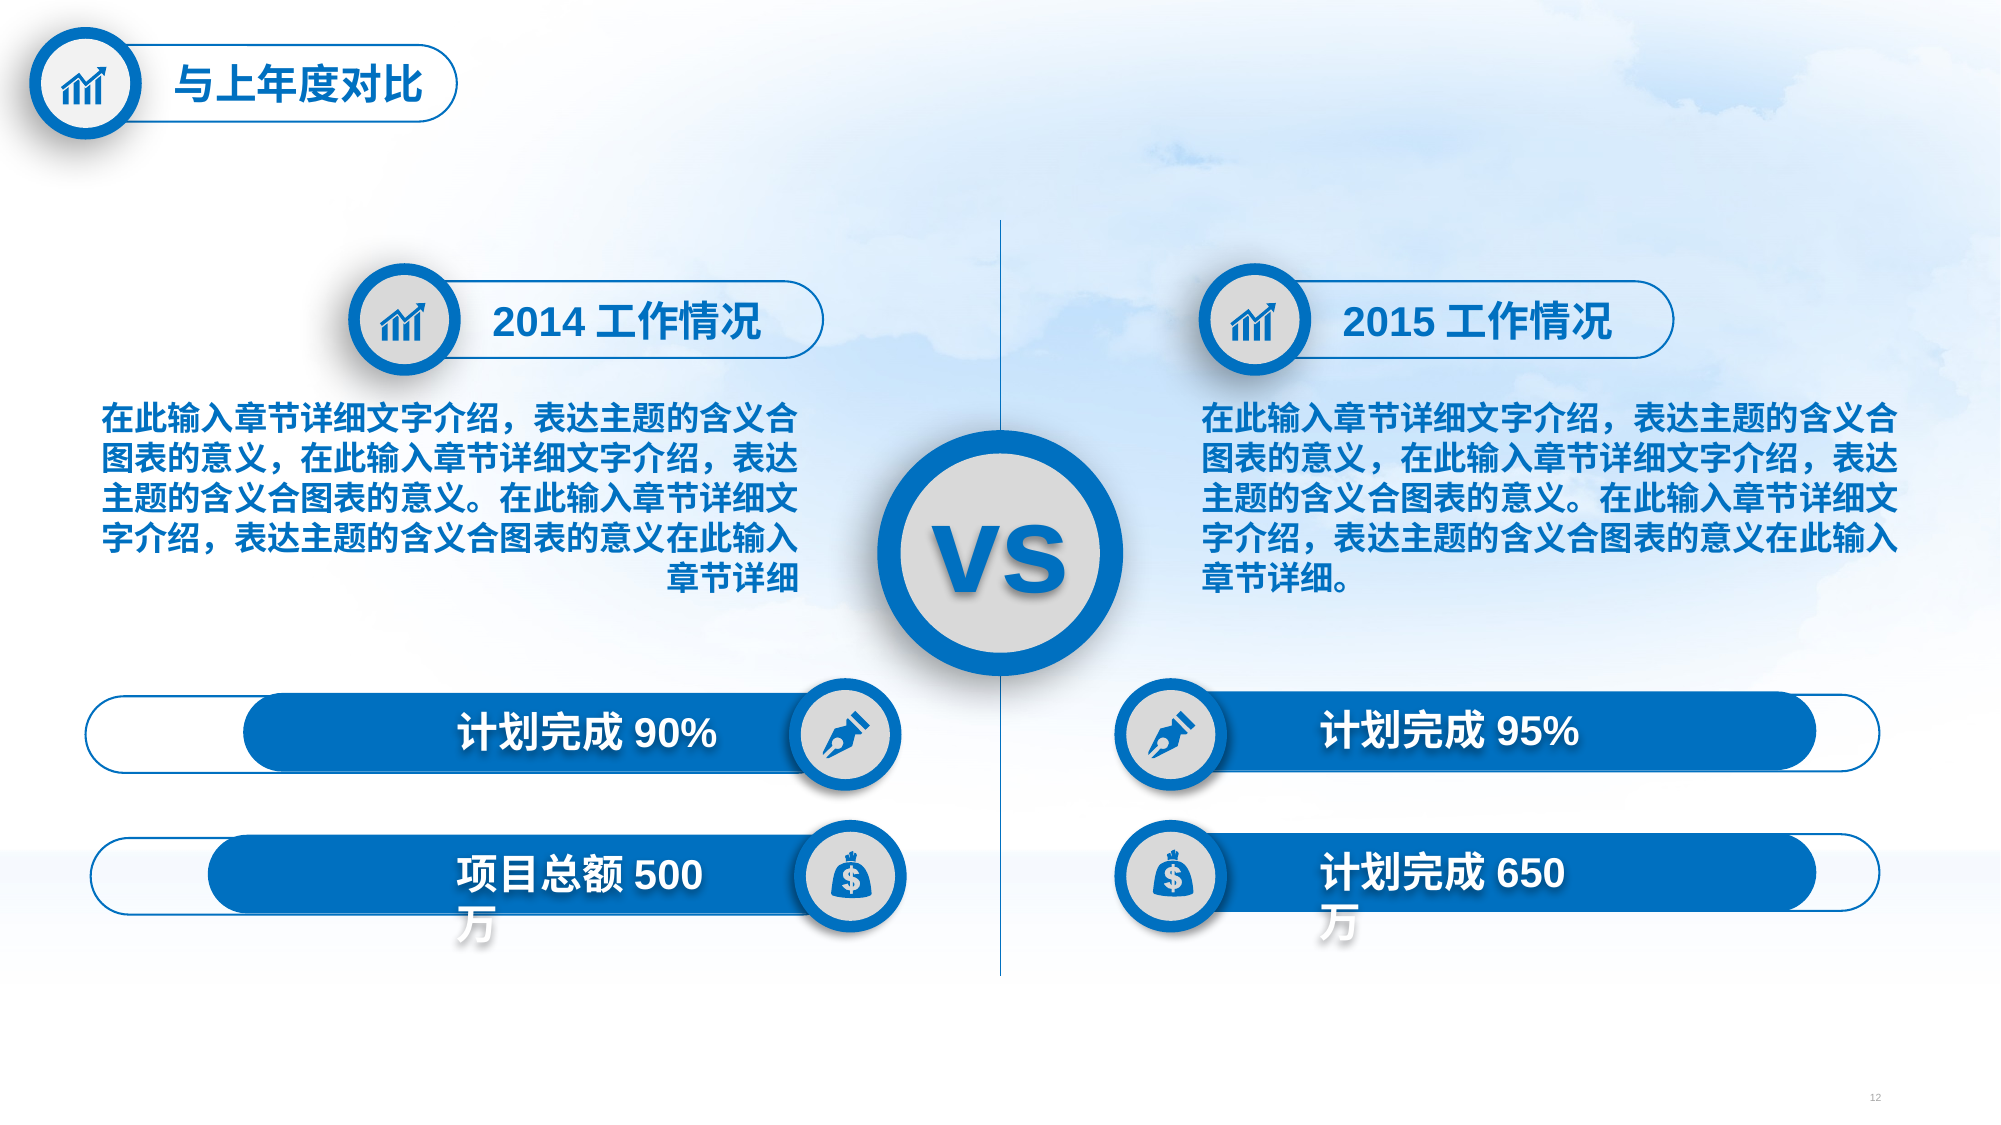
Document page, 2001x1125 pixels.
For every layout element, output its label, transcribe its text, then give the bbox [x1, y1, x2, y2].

text_box [84, 695, 789, 774]
text_box [140, 61, 149, 123]
text_box [243, 692, 791, 772]
text_box 请在此处添加文字信息，表达图的含义。 [459, 299, 466, 359]
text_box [1116, 822, 1225, 931]
text_box [1785, 833, 1881, 912]
text_box 在此输入章节详细文字介绍，表达主题的含义合图表的意义，在此输入章节详细文字介绍，表达主题的含义合图表的意义。在此输入章节详细文字介绍，表达主题的含义合图表的意义在此输入章节详细。 [1201, 397, 1922, 597]
text_box [1228, 693, 1881, 773]
picture [0, 0, 2001, 1125]
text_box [1309, 299, 1316, 359]
text_box 计划完成95% [1319, 704, 1603, 755]
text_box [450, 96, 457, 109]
text_box 计划完成90% [456, 705, 741, 756]
text_box 计划完成650万 [1319, 845, 1603, 946]
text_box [791, 680, 900, 789]
text_box [142, 43, 458, 123]
text_box [207, 834, 796, 914]
text_box [89, 836, 450, 916]
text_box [1200, 265, 1309, 374]
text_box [31, 29, 140, 138]
text_box [460, 280, 825, 359]
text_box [1116, 680, 1225, 789]
text_box 项目总额500万 [456, 847, 741, 948]
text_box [61, 69, 110, 105]
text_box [350, 265, 459, 374]
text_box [879, 432, 1121, 674]
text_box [796, 822, 905, 931]
text_box 在此输入章节详细文字介绍，表达主题的含义合图表的意义，在此输入章节详细文字介绍，表达主题的含义合图表的意义。在此输入章节详细文字介绍，表达主题的含义合图表的意义在此输入章节详细 [78, 397, 800, 597]
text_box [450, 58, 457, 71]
text_box [1310, 280, 1675, 359]
text_box [1225, 691, 1817, 771]
text_box [1225, 833, 1817, 912]
